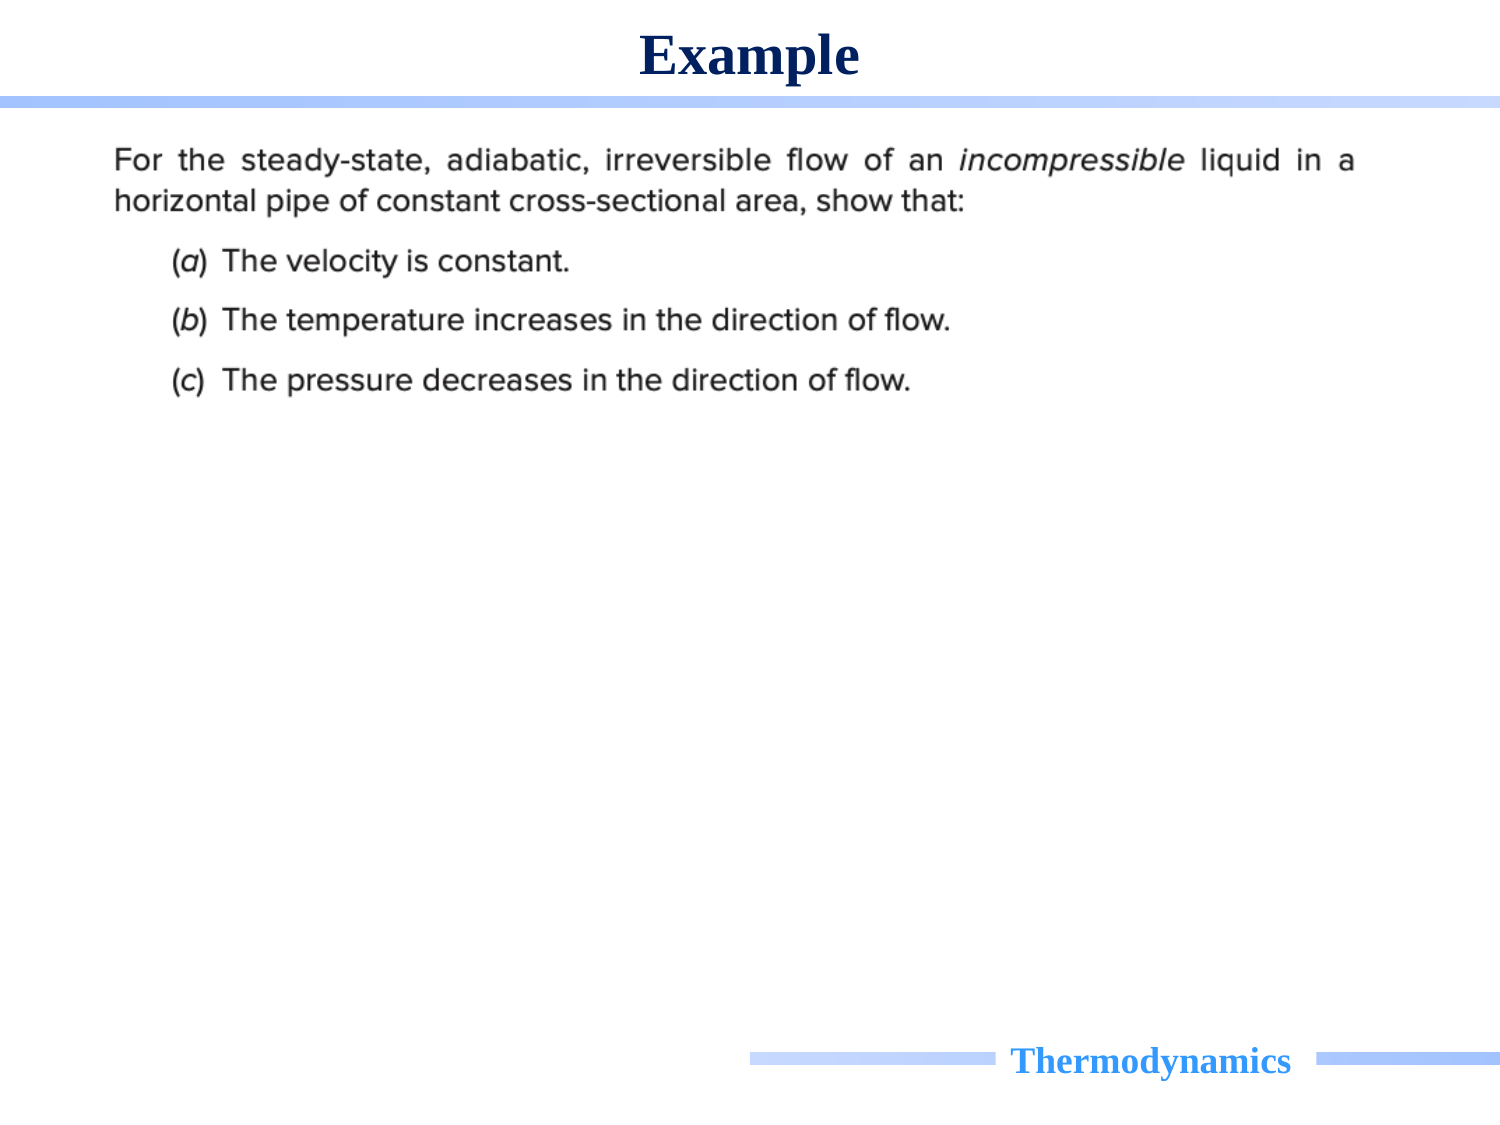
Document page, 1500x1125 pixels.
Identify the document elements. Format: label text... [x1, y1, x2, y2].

title Example [228, 25, 1272, 77]
picture [98, 137, 1371, 416]
